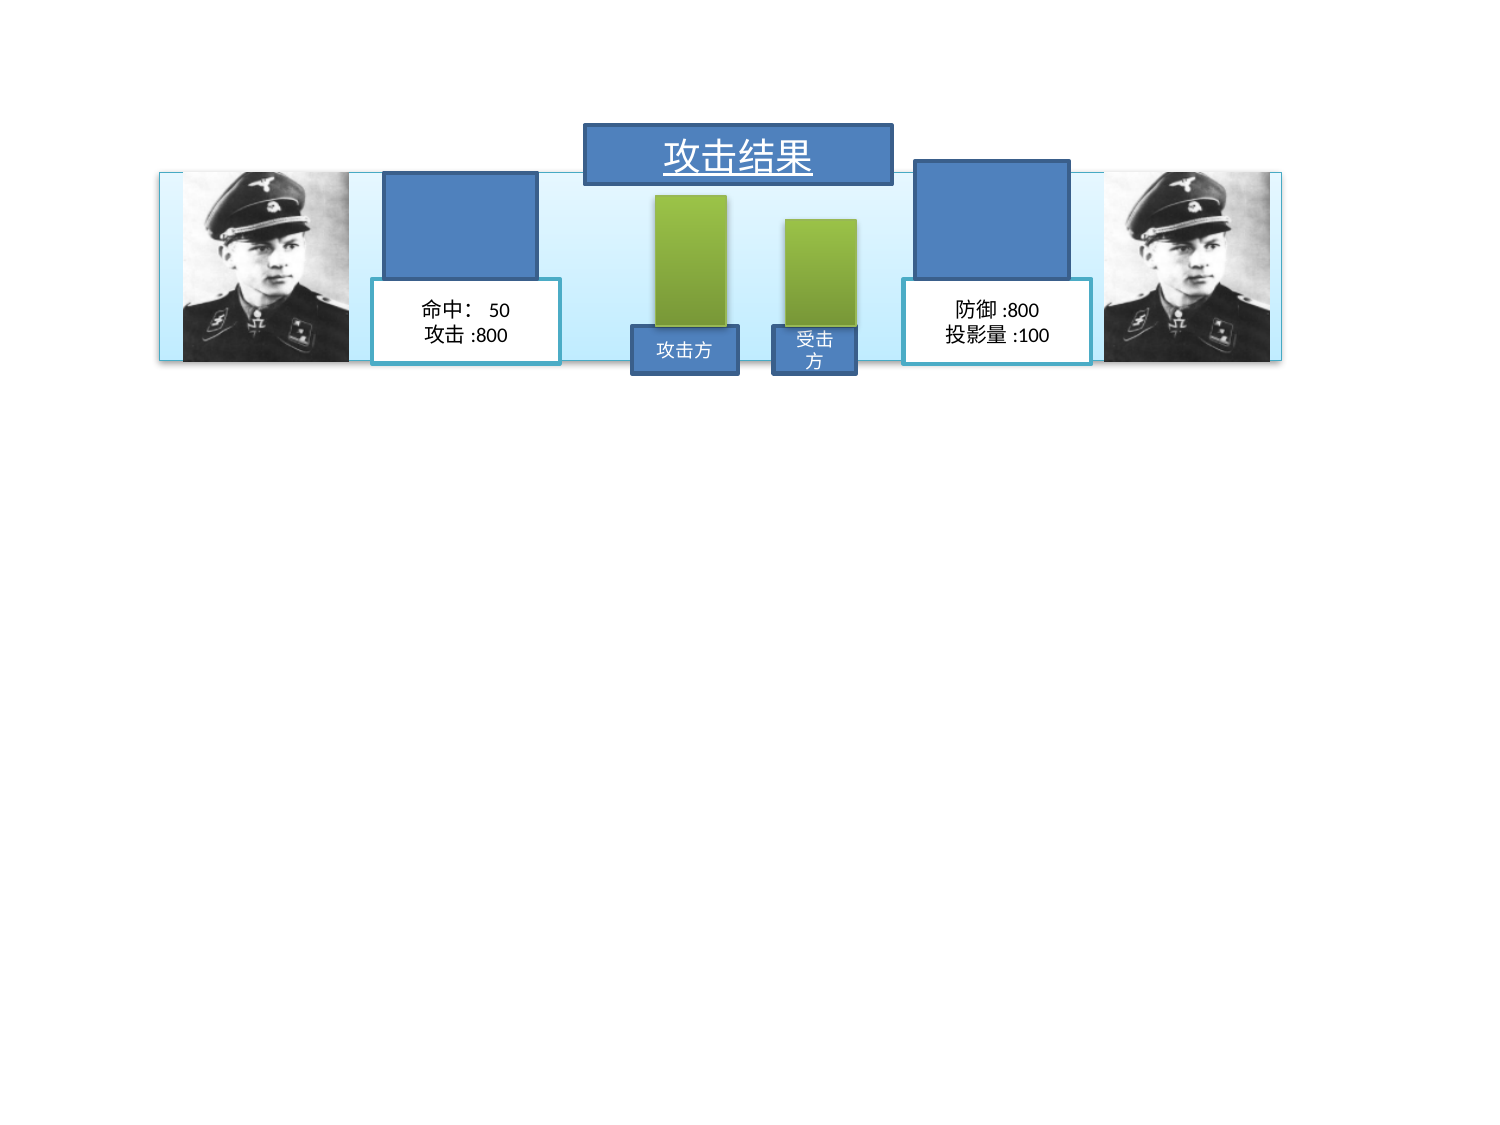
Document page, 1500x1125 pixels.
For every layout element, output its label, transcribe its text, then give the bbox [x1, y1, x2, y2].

text_box 攻击方 [630, 324, 740, 376]
text_box [913, 159, 1071, 281]
picture [1104, 172, 1270, 362]
text_box [785, 219, 857, 327]
text_box [159, 172, 181, 361]
text_box [539, 172, 913, 361]
text_box [349, 172, 382, 361]
text_box 攻击结果 [583, 123, 894, 186]
text_box [1071, 172, 1103, 361]
text_box [382, 171, 539, 281]
picture [182, 172, 349, 362]
text_box 命中：50 攻击:800 [370, 277, 562, 366]
text_box [655, 195, 727, 327]
text_box 防御:800 投影量:100 [901, 277, 1093, 366]
text_box 受击 方 [771, 324, 858, 376]
text_box [1271, 172, 1282, 361]
